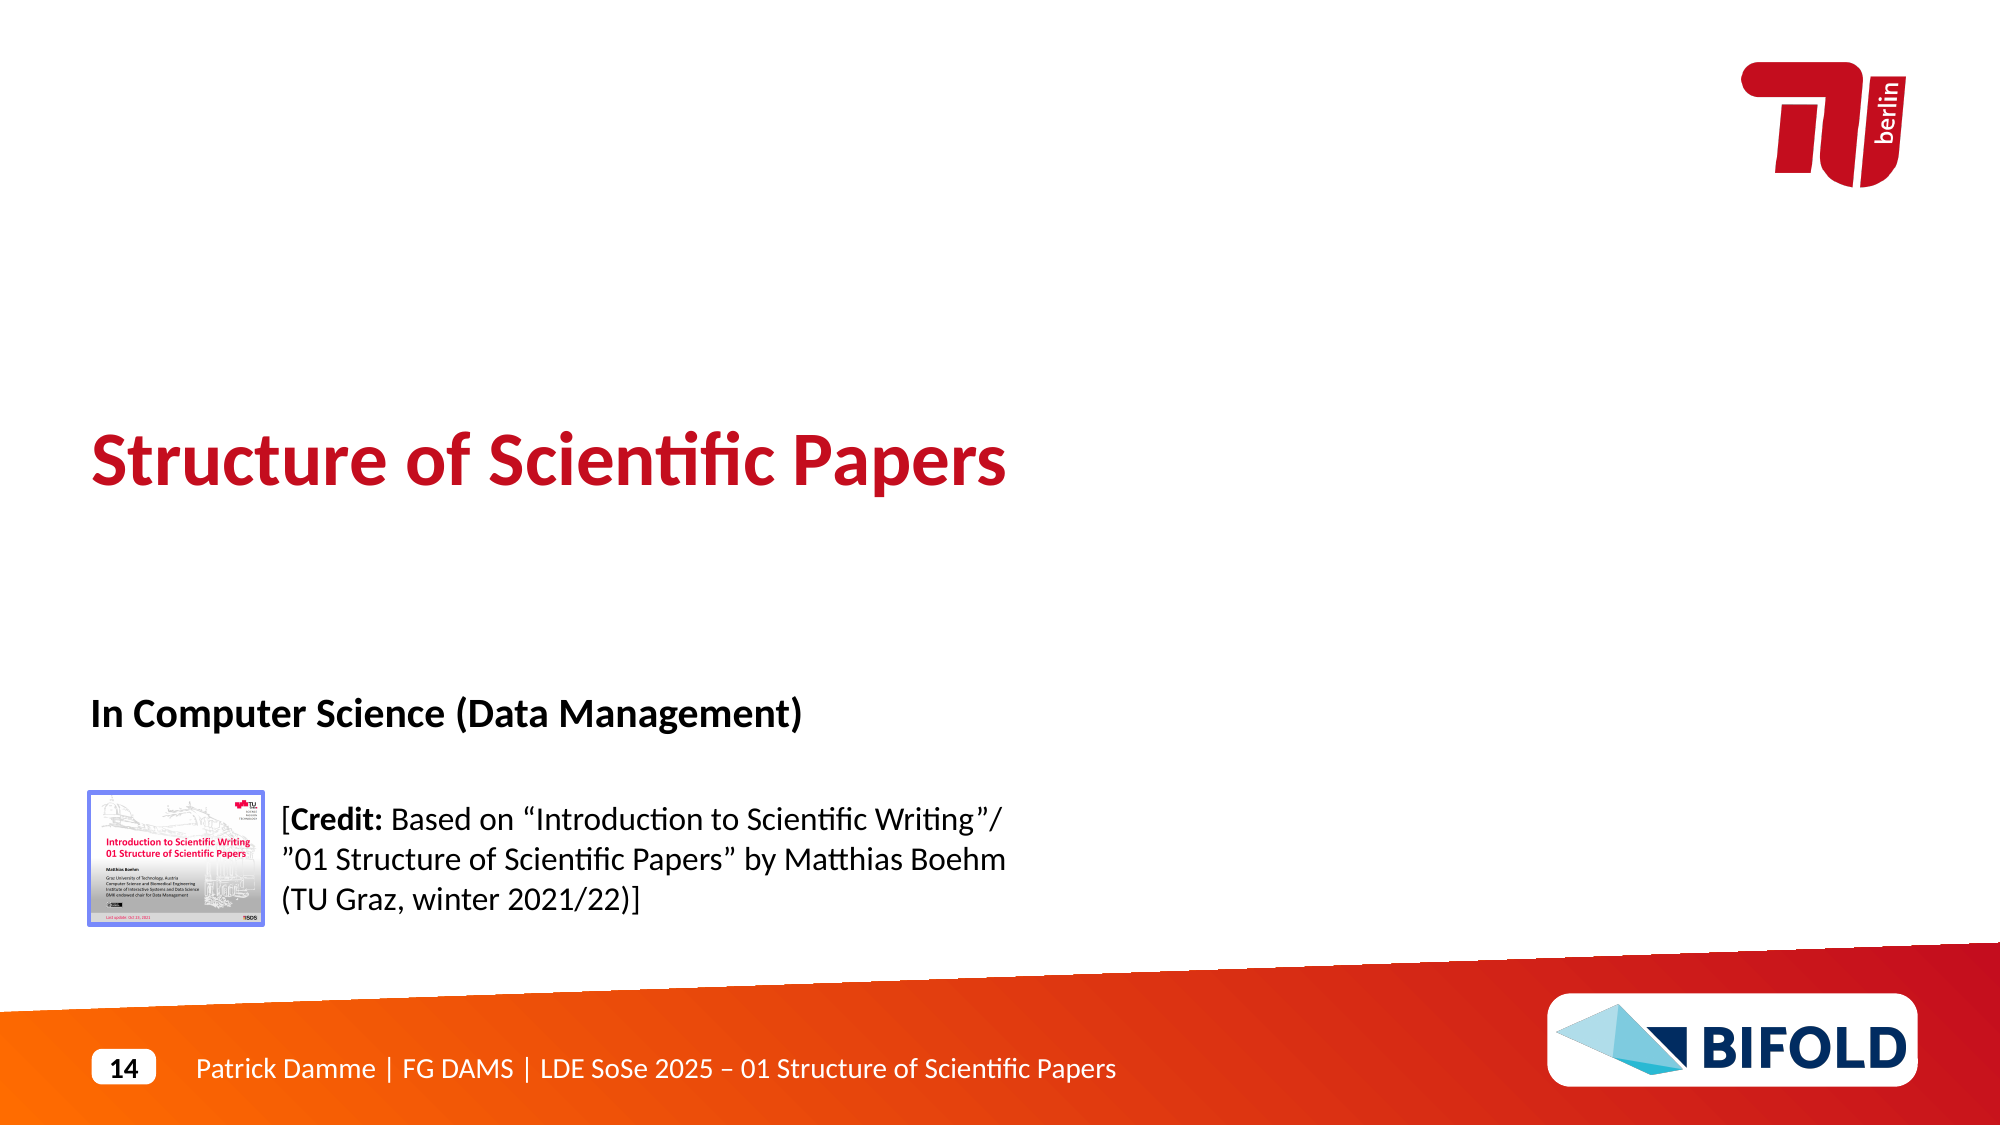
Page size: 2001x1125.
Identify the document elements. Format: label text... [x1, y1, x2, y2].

picture [1556, 1004, 1906, 1075]
picture [91, 794, 261, 922]
picture [1741, 62, 1906, 188]
list Structure of Scientific Papers [91, 423, 1455, 542]
text_box [Credit: Based on “Introduction to Scientific Writing”/ ”01 Structure of Scientific Papers” by Matthias Boehm (TU Graz, winter 2021/22)] [266, 790, 1023, 925]
list In Computer Science (Data Management) [90, 685, 1454, 804]
